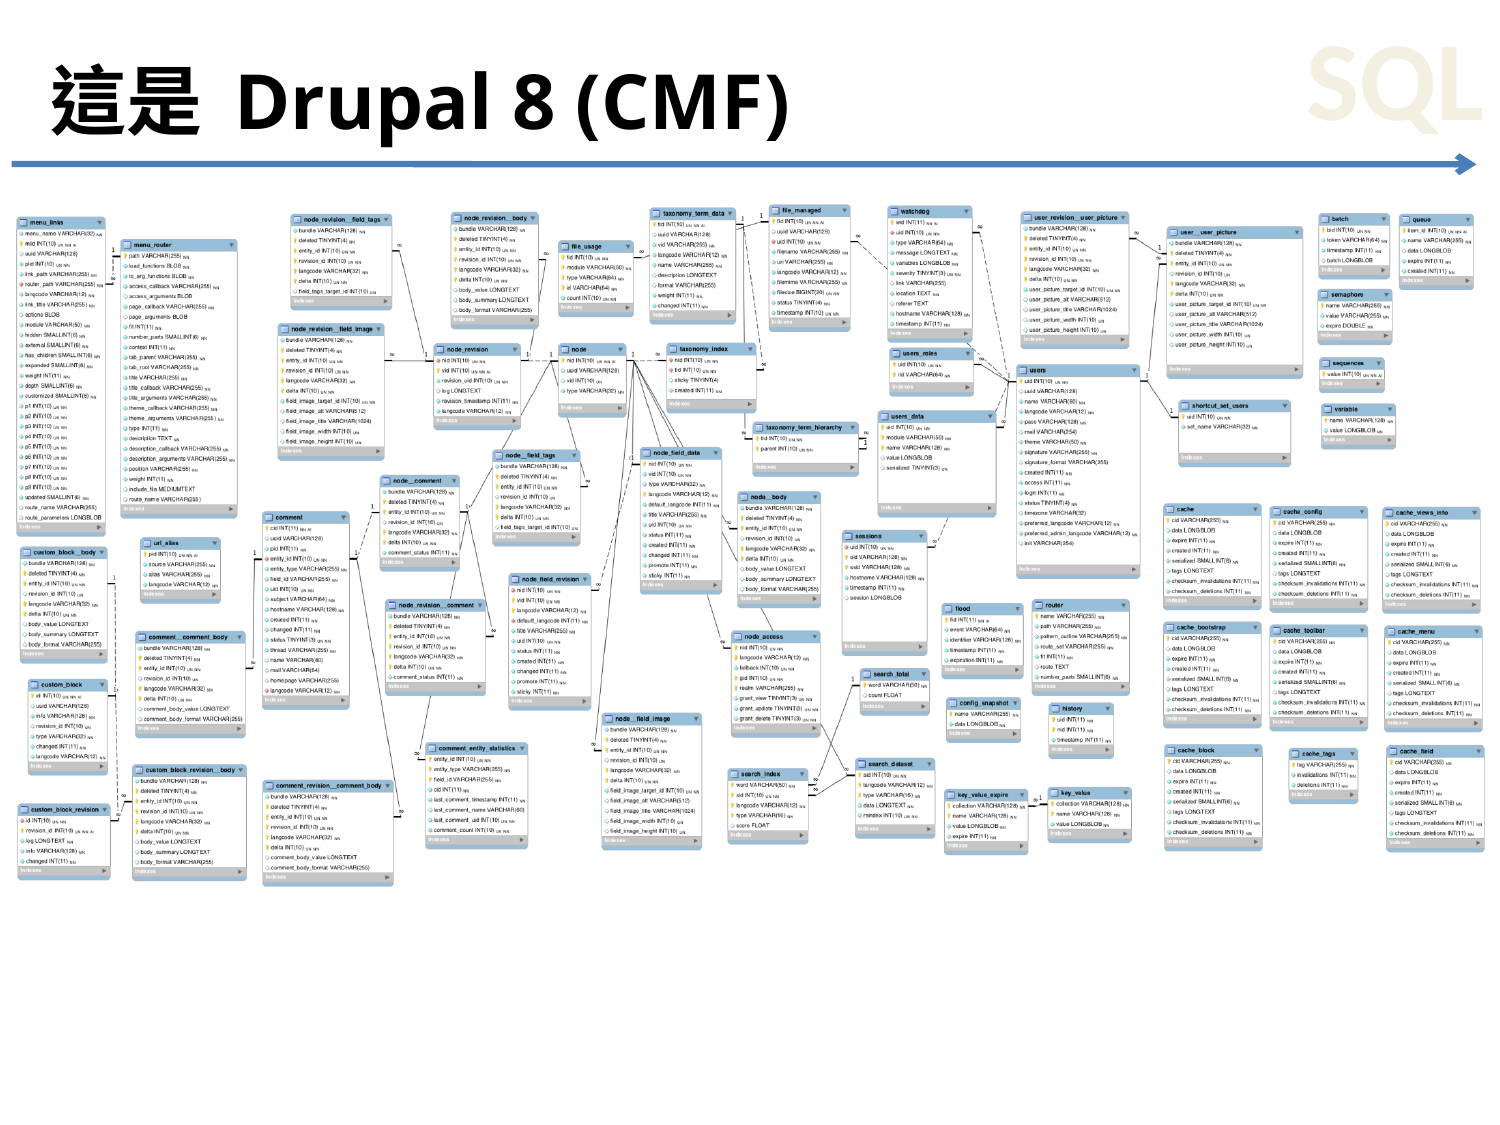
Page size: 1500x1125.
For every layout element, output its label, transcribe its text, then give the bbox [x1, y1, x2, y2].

picture [10, 198, 1489, 891]
title 這是 Drupal 8 (CMF) [35, 45, 1442, 153]
